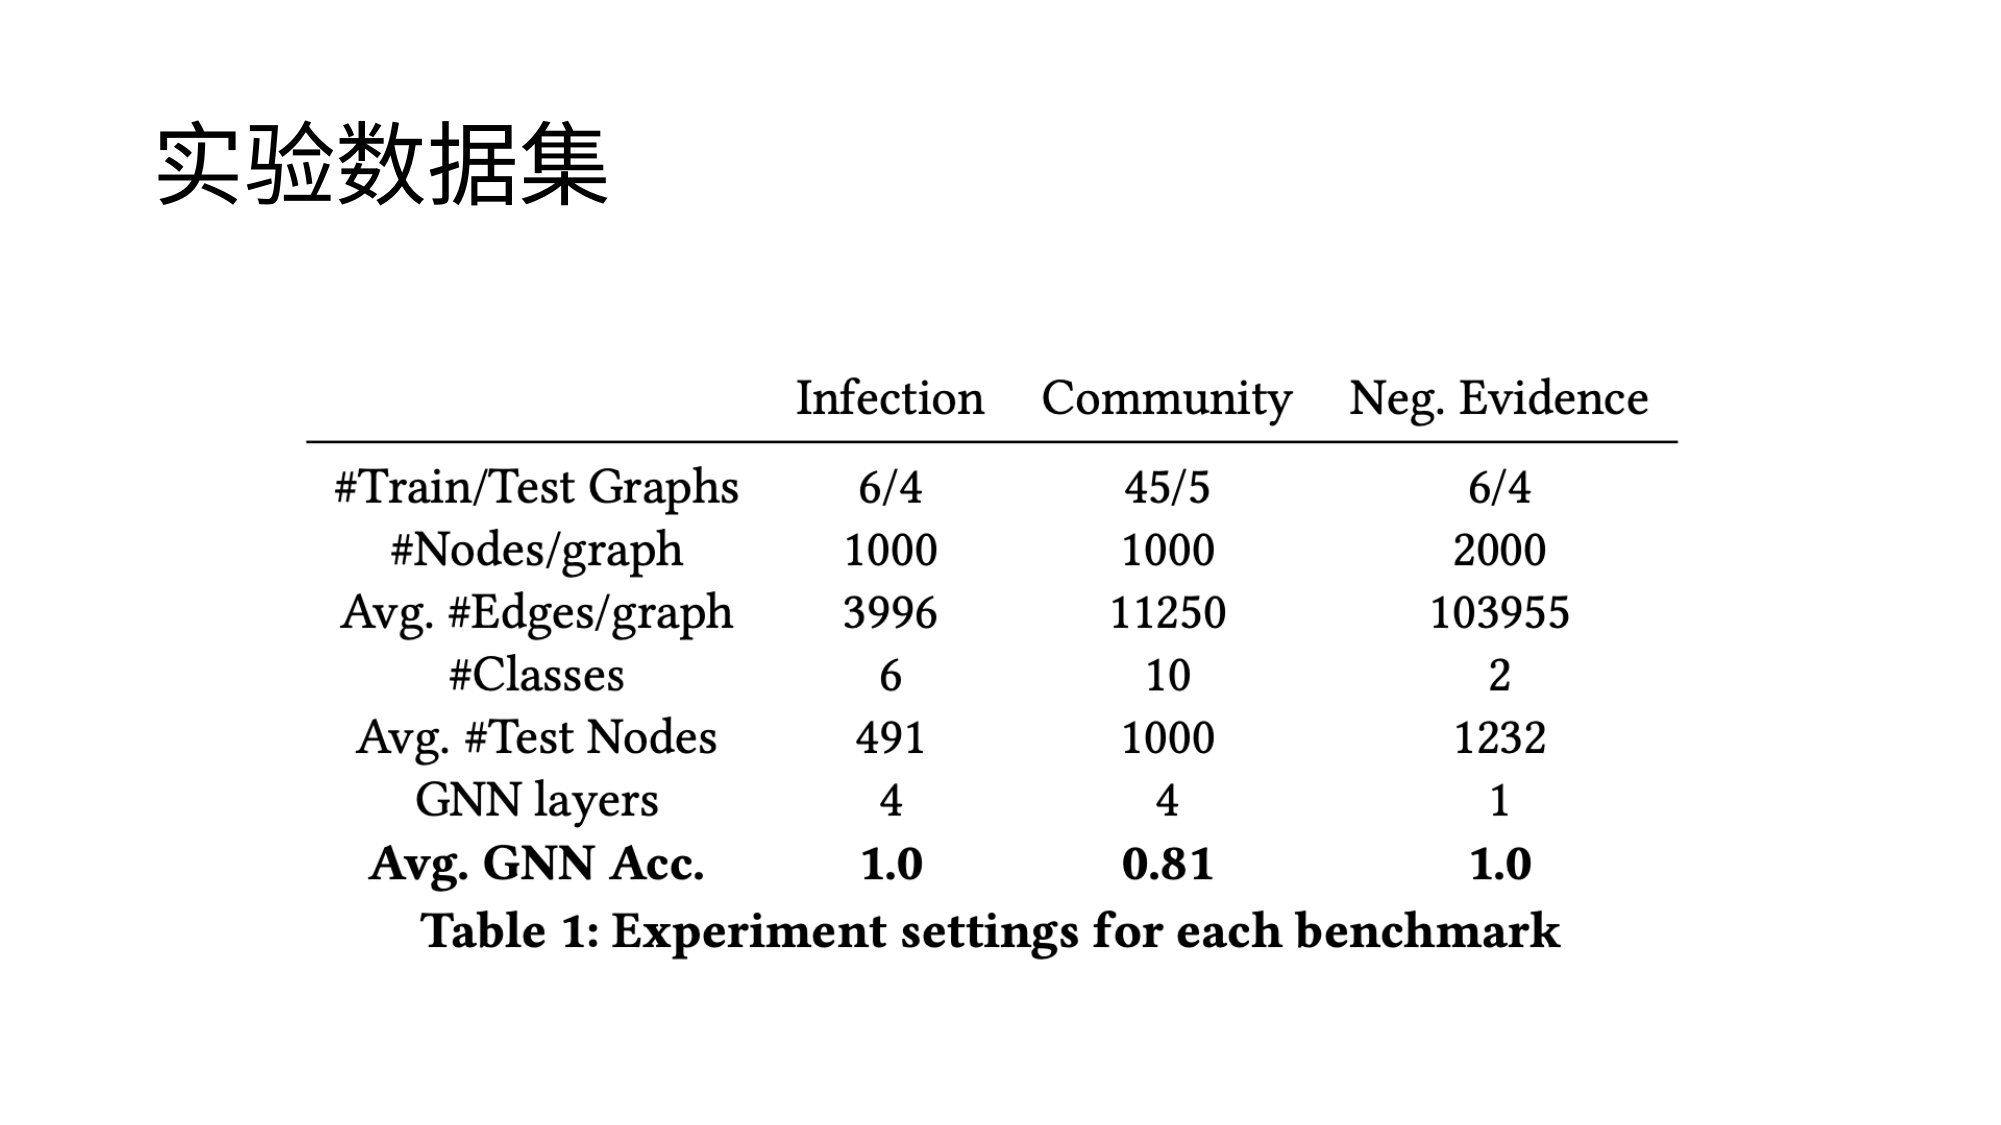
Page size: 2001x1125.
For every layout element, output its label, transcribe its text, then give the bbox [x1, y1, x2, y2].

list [286, 318, 1714, 994]
title 实验数据集 [137, 59, 1863, 278]
